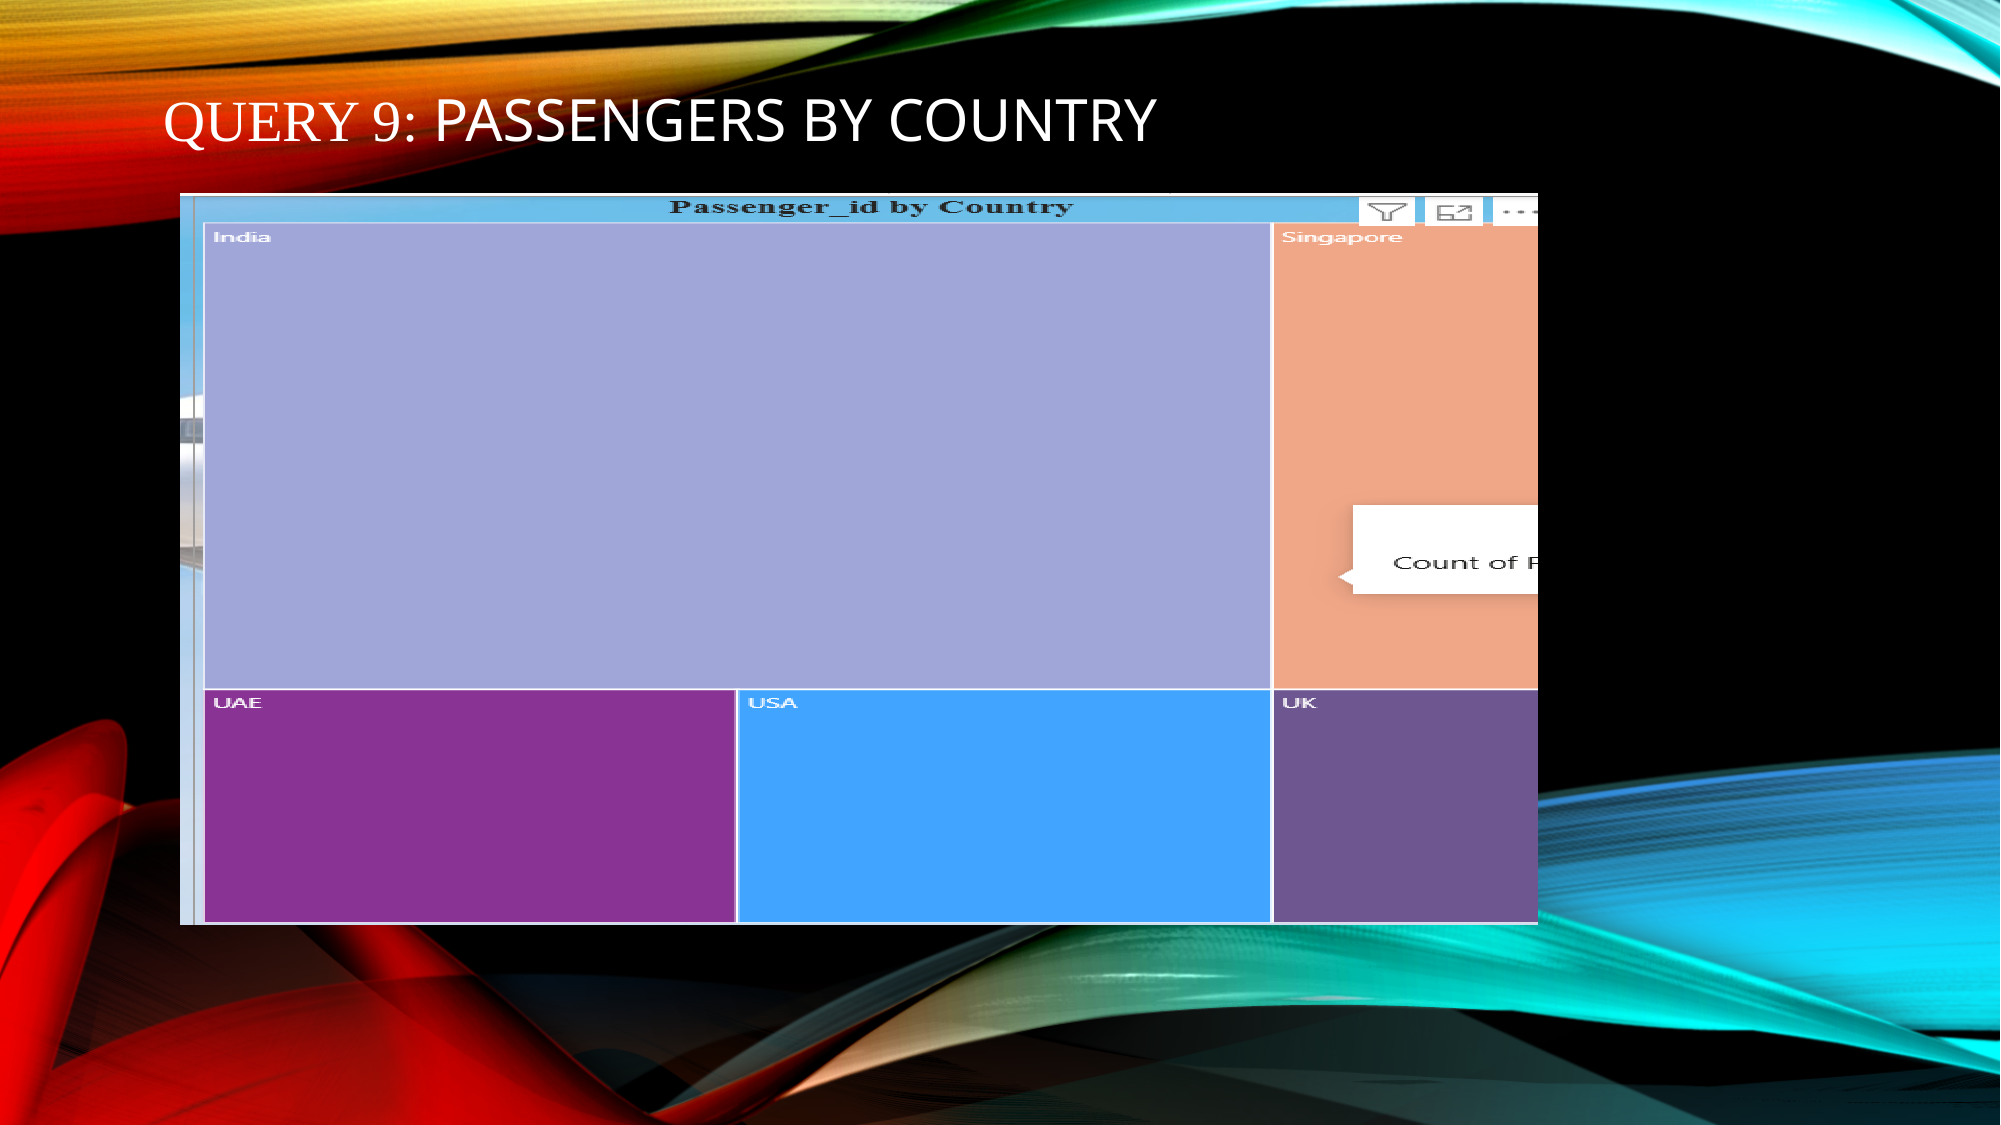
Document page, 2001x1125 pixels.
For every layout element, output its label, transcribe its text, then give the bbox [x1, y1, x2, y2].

title Query 9: Passengers by country [148, 76, 1775, 162]
picture [0, 0, 2000, 1125]
